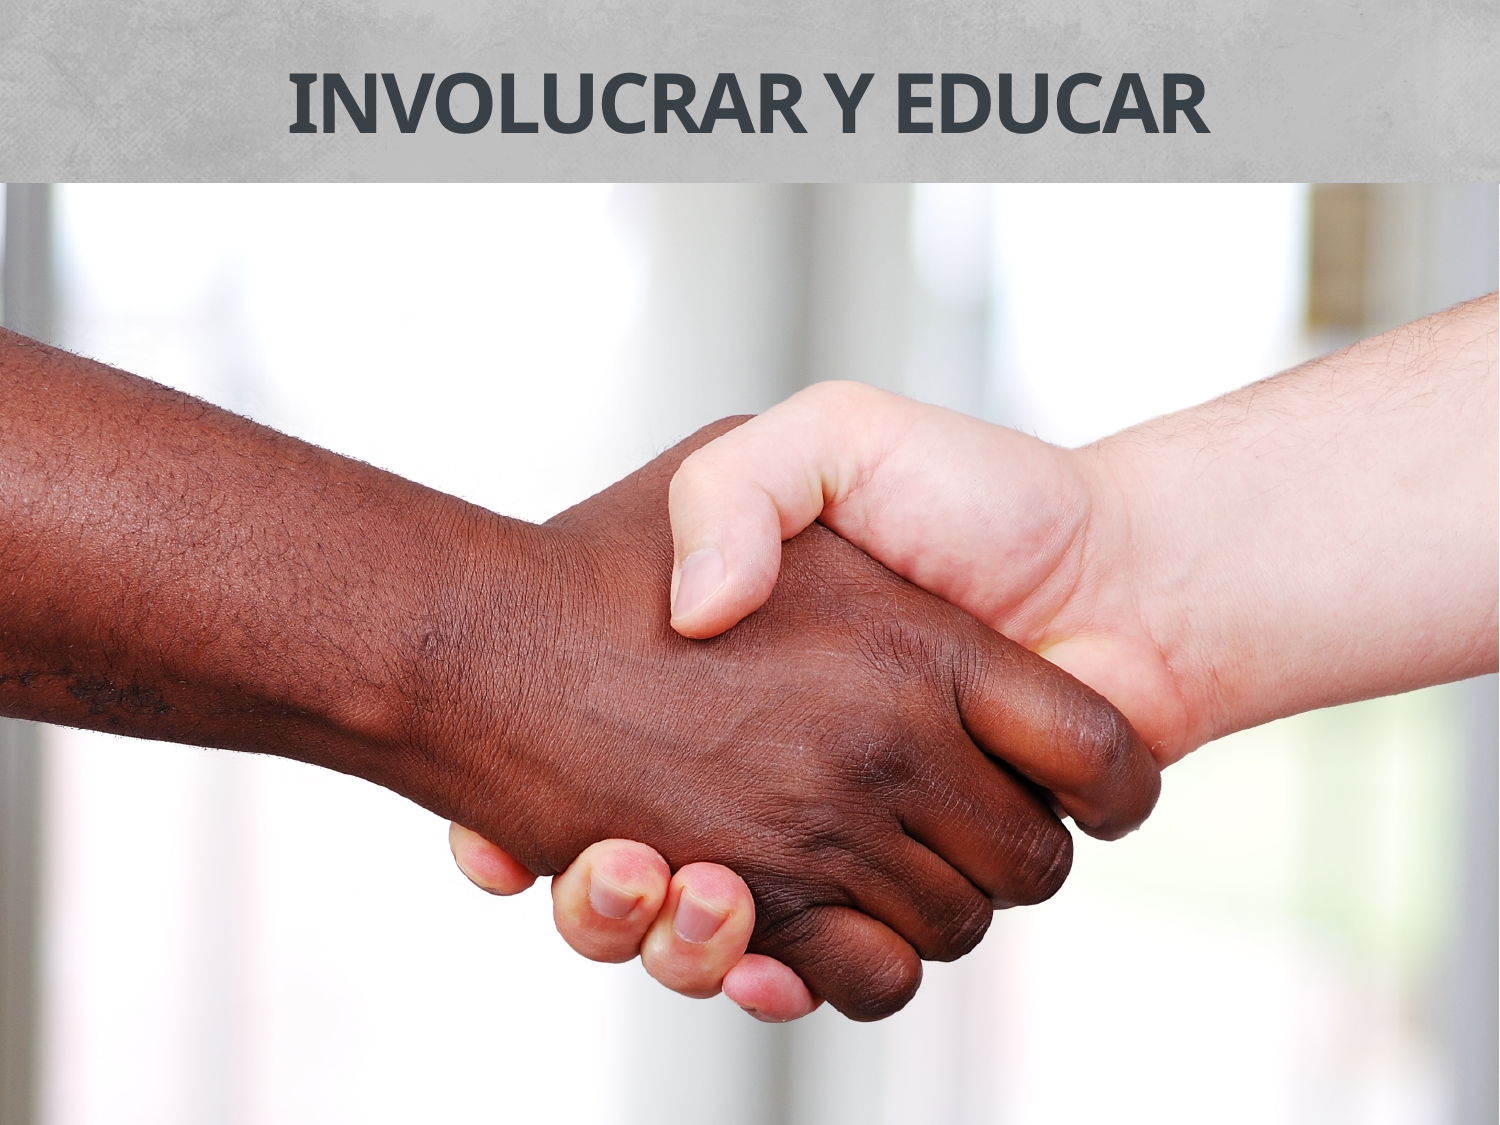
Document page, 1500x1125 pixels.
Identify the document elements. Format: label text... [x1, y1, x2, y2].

picture [0, 182, 1500, 1125]
text_box [0, 0, 1500, 182]
text_box INVOLUCRAR Y EDUCAR [74, 50, 1425, 151]
